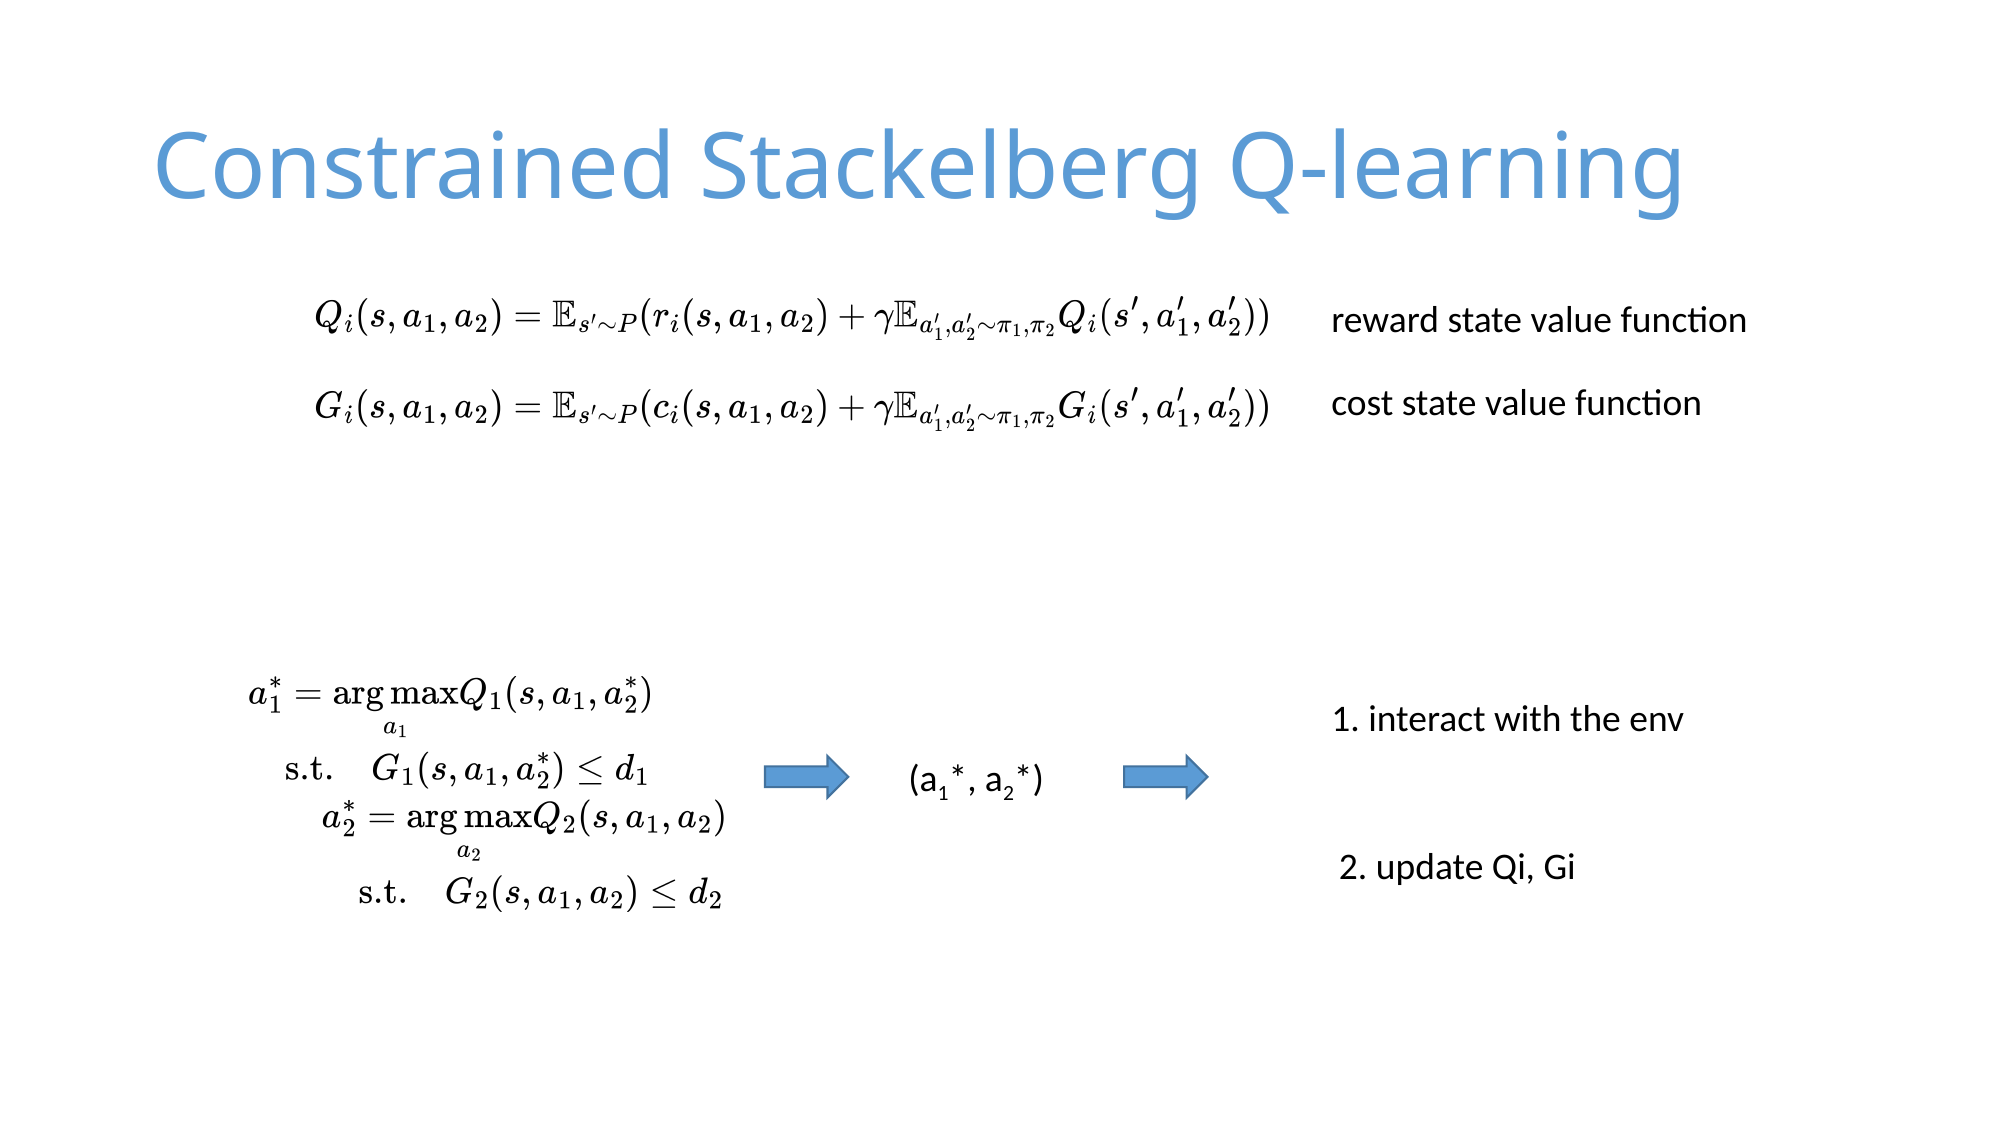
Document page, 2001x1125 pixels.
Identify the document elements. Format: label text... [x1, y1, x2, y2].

text_box [763, 753, 850, 801]
text_box 2. update Qi, Gi [1324, 834, 1676, 895]
picture [314, 296, 1271, 340]
text_box 1. interact with the env [1316, 686, 1727, 746]
title Constrained Stackelberg Q-learning [137, 59, 1863, 278]
text_box (a1*, a2*) [893, 746, 1079, 813]
picture [314, 387, 1271, 431]
text_box [1123, 753, 1209, 801]
picture [248, 676, 727, 913]
text_box cost state value function [1316, 370, 1877, 430]
text_box reward state value function [1316, 287, 1877, 348]
